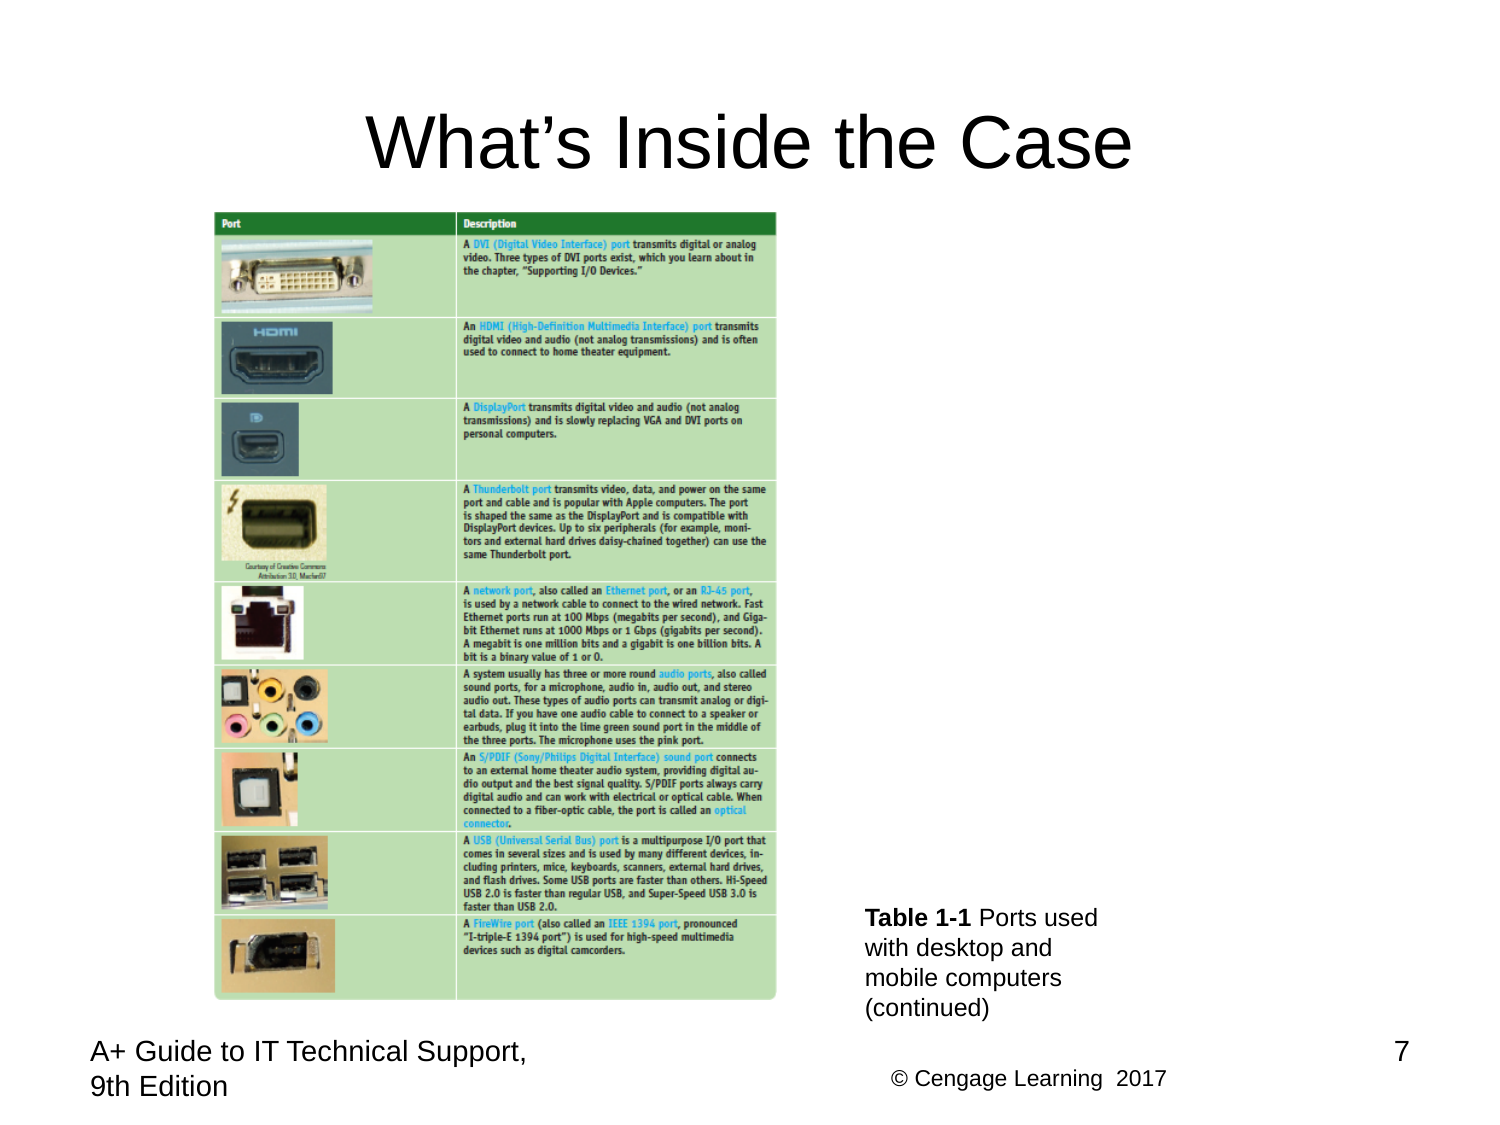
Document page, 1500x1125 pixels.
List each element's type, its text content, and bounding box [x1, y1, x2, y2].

picture [212, 212, 778, 1001]
title What’s Inside the Case [75, 45, 1425, 233]
slide_number 7 [1312, 1024, 1426, 1103]
footer A+ Guide to IT Technical Support, 9th Edition [74, 1024, 588, 1103]
text_box Table 1-1 Ports used with desktop and mobile computers (continued) [849, 893, 1132, 1029]
